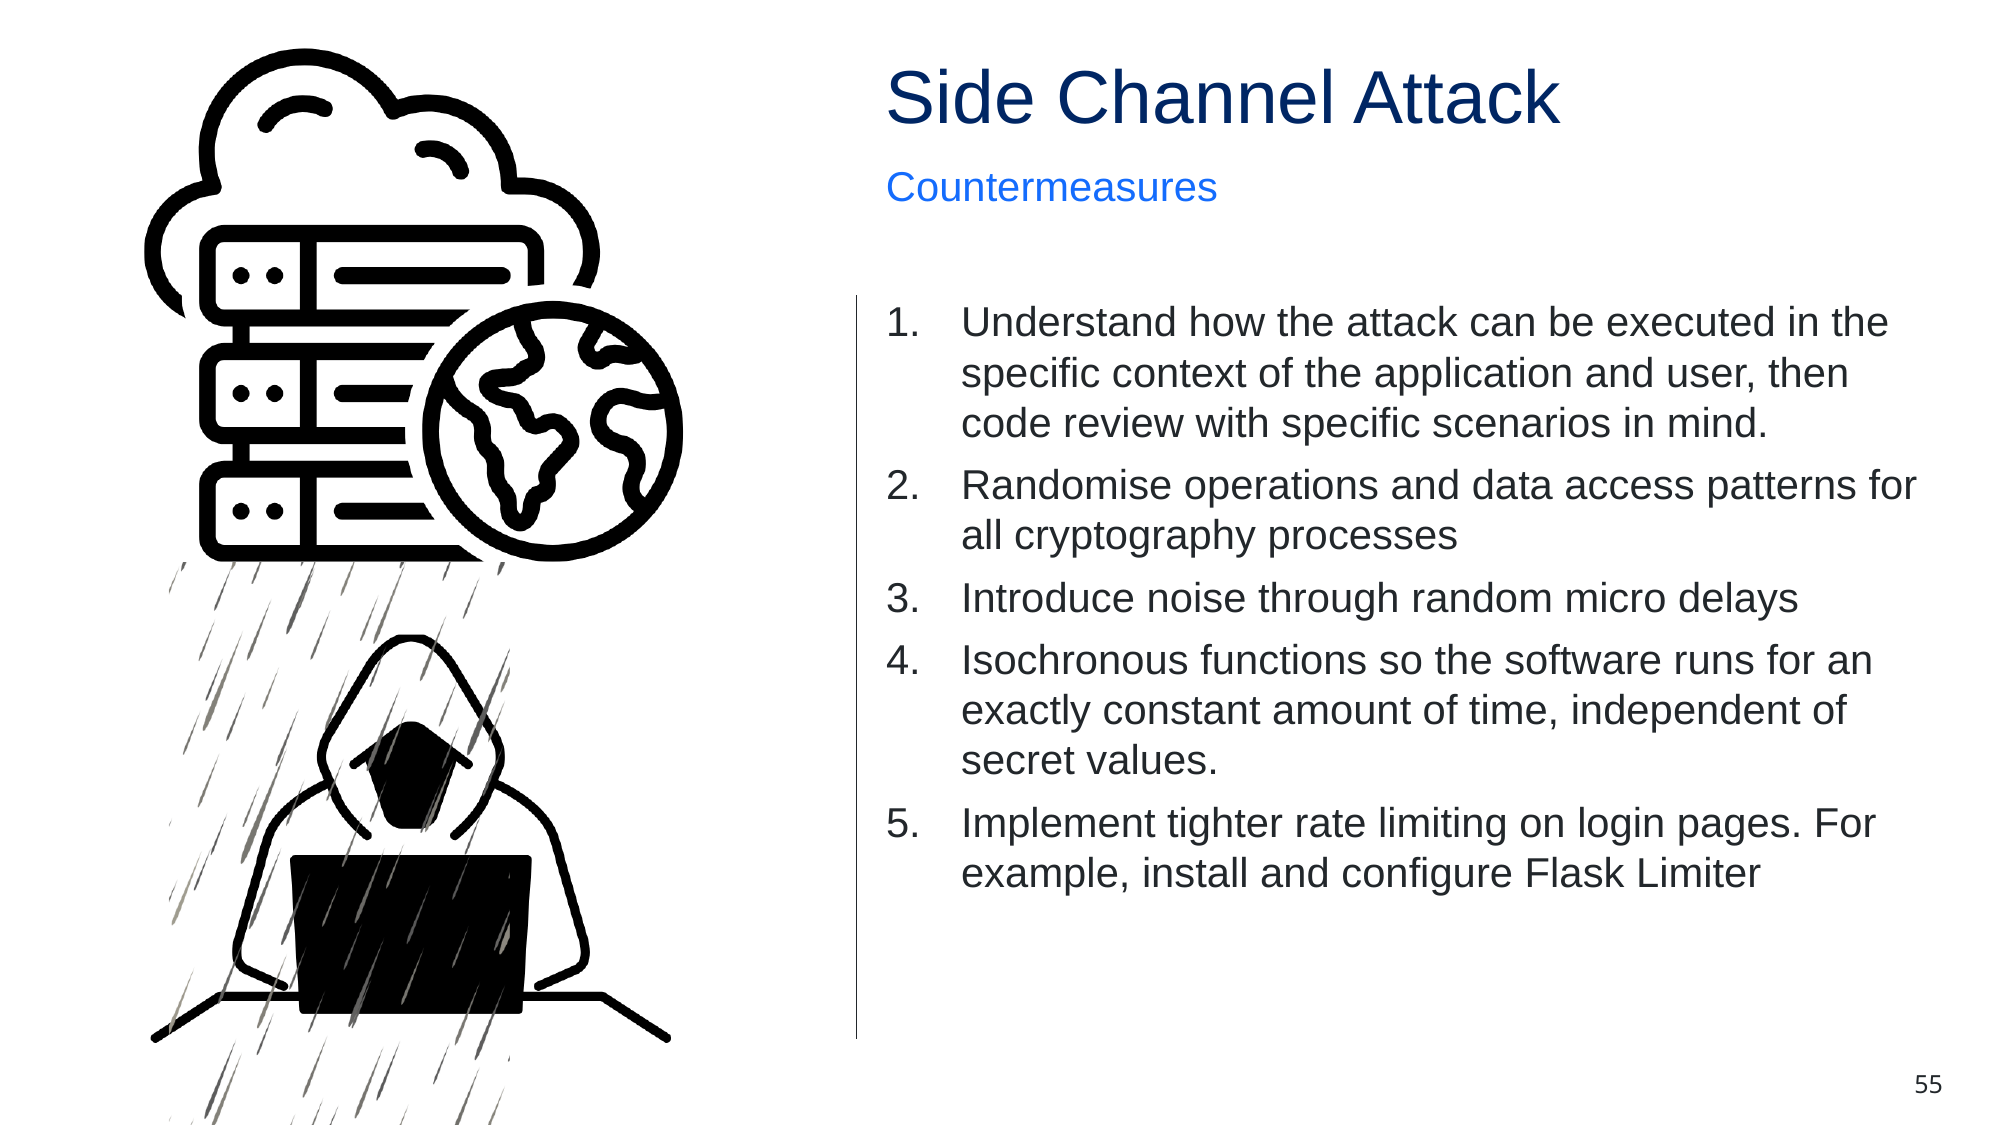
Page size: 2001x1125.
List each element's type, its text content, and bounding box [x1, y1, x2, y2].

list Countermeasures [885, 161, 1937, 210]
picture [0, 0, 827, 1125]
title Side Channel Attack [885, 59, 1937, 150]
list Understand how the attack can be executed in the specific context of the application and user, then code review with specific scenarios in mind. Randomise operations and data access patterns for all cryptography processes Introduce noise through random micro delays Isochronous functions so the software runs for an exactly constant amount of time, independent of secret values. Implement tighter rate limiting on login pages. For example, install and configure Flask Limiter [885, 295, 1937, 1040]
slide_number 55 [1824, 1068, 1943, 1099]
